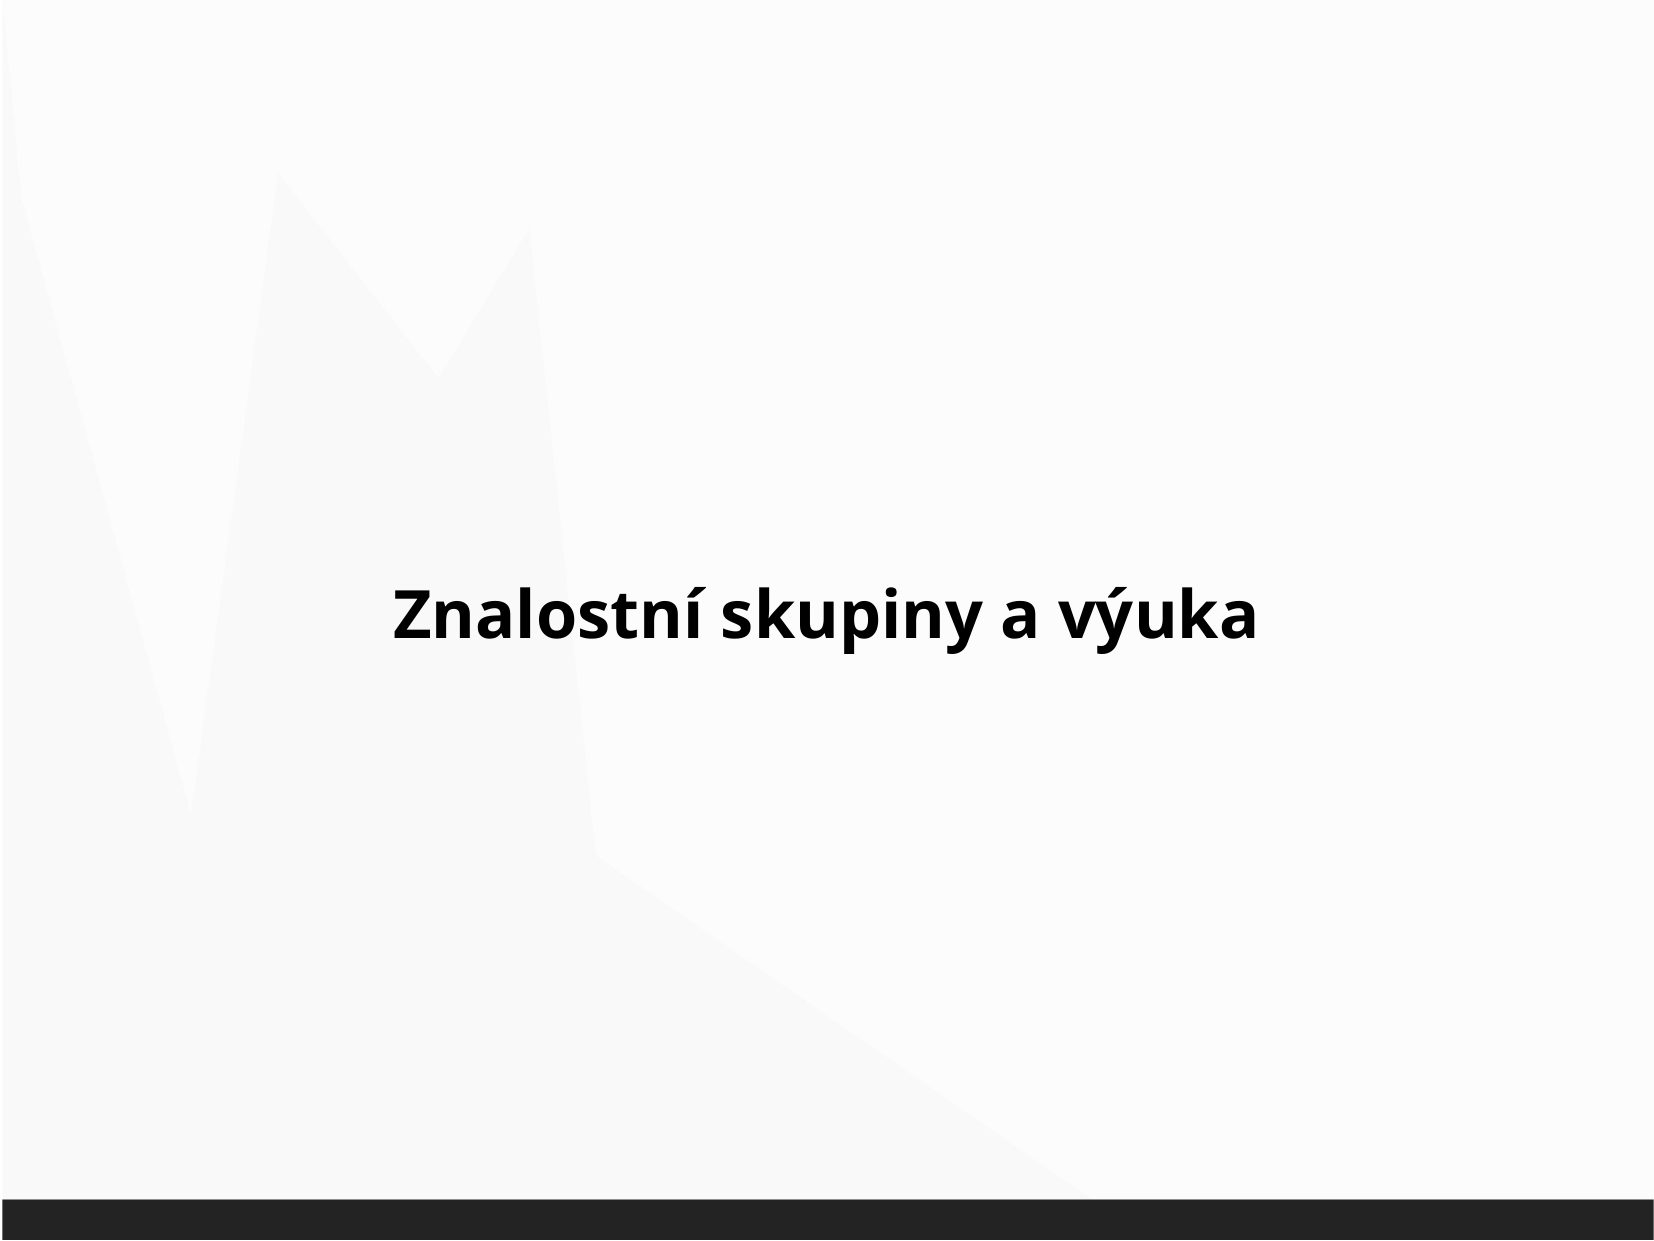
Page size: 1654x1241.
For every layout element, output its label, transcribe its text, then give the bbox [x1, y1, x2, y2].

picture [2, 0, 1654, 1241]
text_box Znalostní skupiny a výuka [82, 572, 1571, 653]
